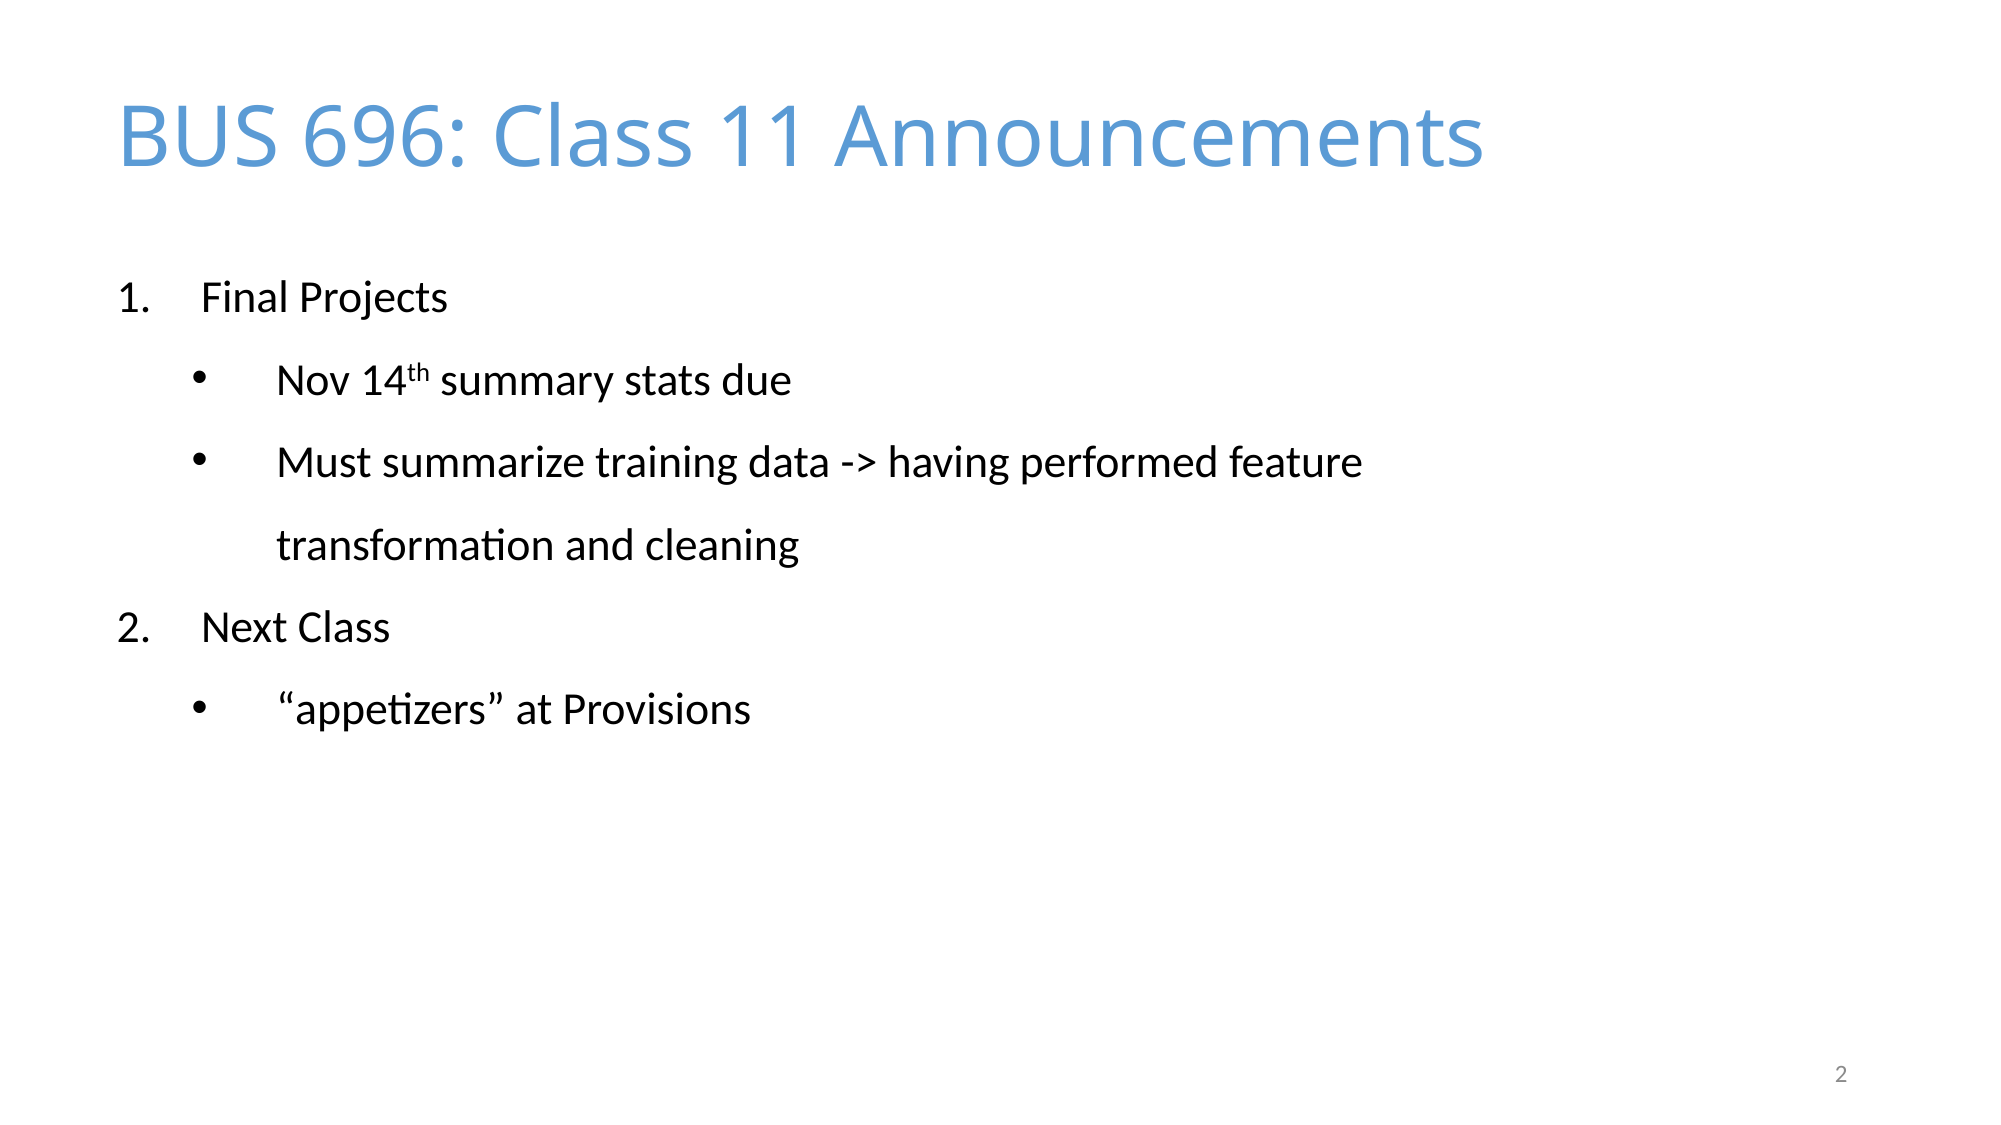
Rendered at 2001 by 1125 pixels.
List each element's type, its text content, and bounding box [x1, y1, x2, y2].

text_box BUS 696: Class 11 Announcements [101, 47, 1602, 231]
slide_number 2 [1412, 1042, 1863, 1103]
text_box Final Projects Nov 14th summary stats due Must summarize training data -> having performed feature transformation and cleaning Next Class “appetizers” at Provisions [101, 231, 1602, 989]
